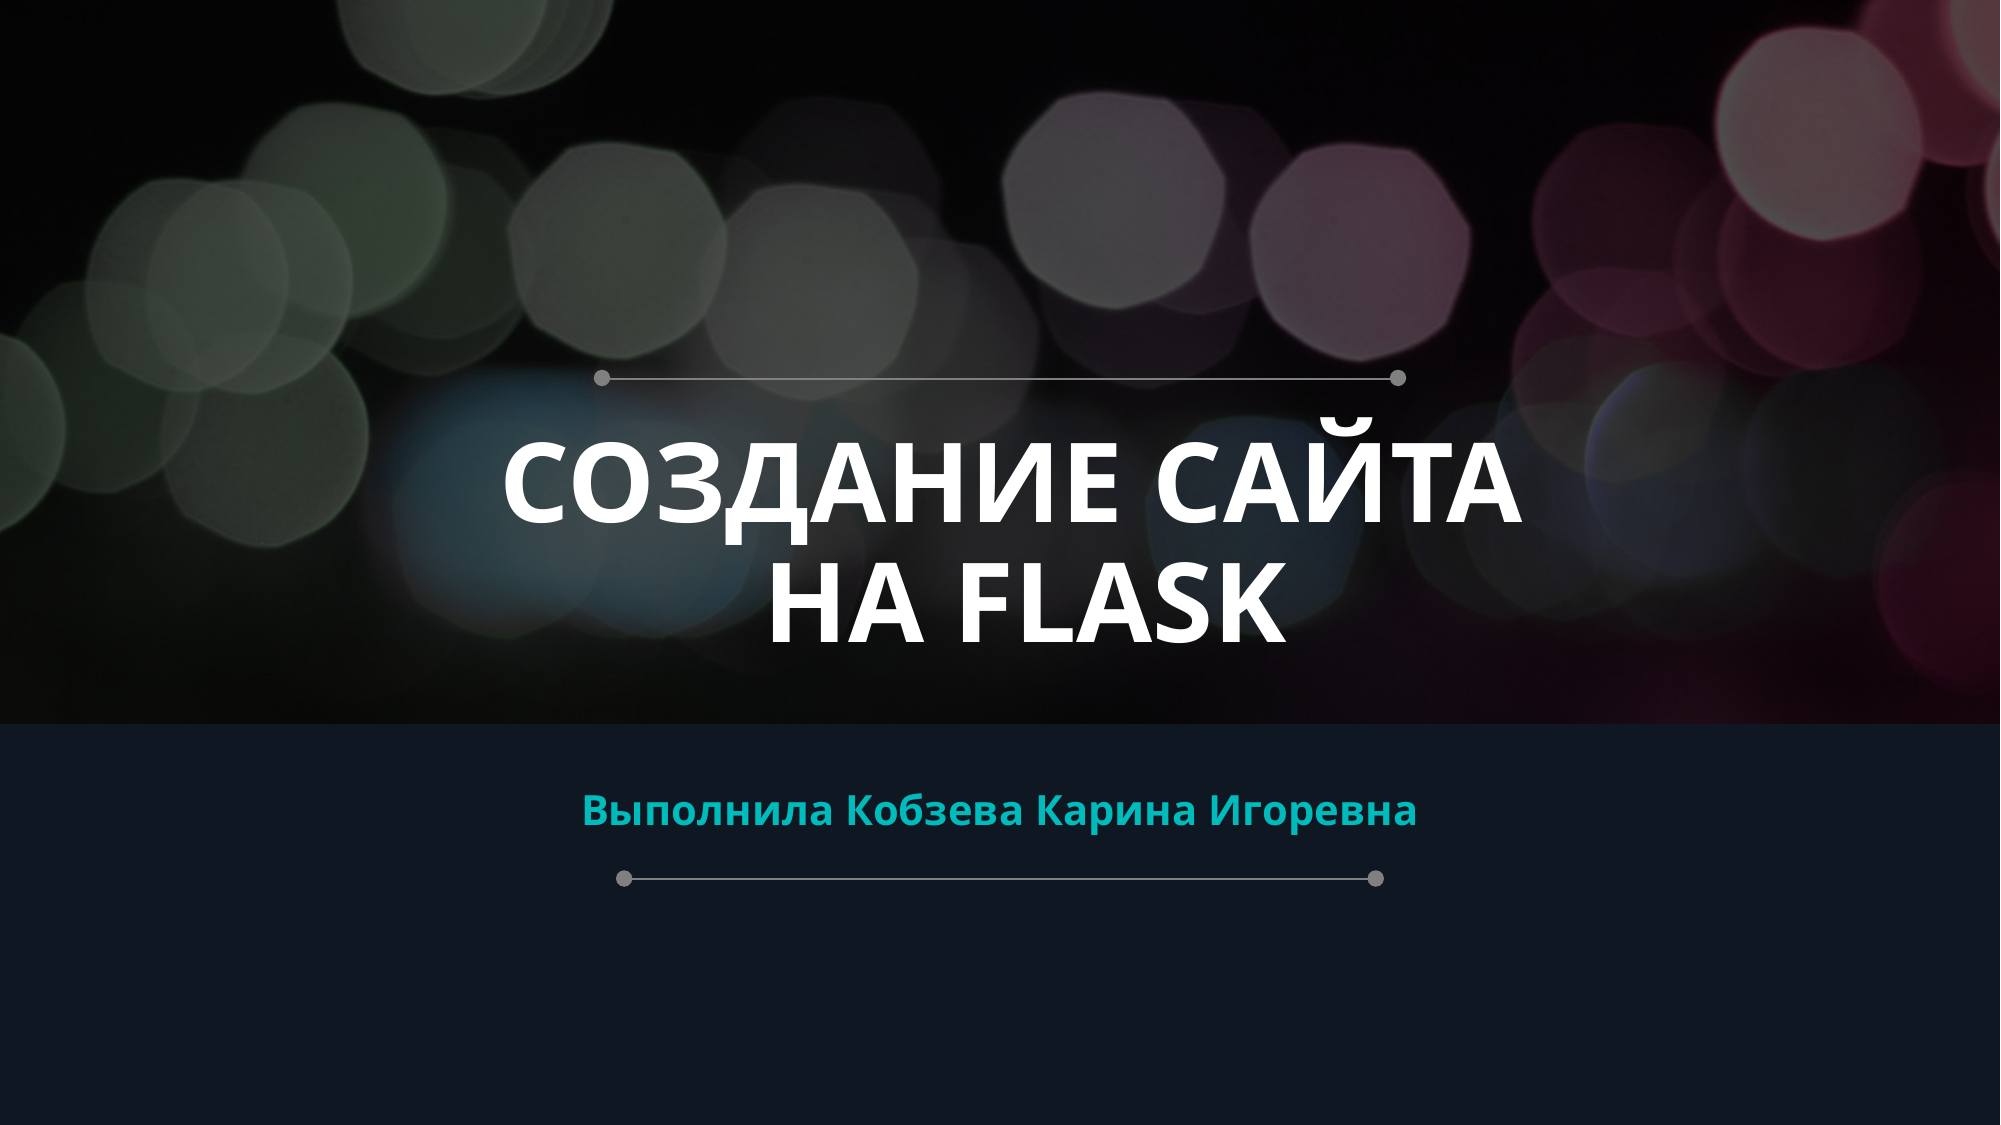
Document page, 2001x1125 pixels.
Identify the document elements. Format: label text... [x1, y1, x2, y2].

title СОЗДАНИЕ САЙТА НА FLASK [249, 352, 1802, 674]
subtitle Выполнила Кобзева Карина Игоревна [249, 783, 1750, 859]
picture [0, 0, 2000, 724]
